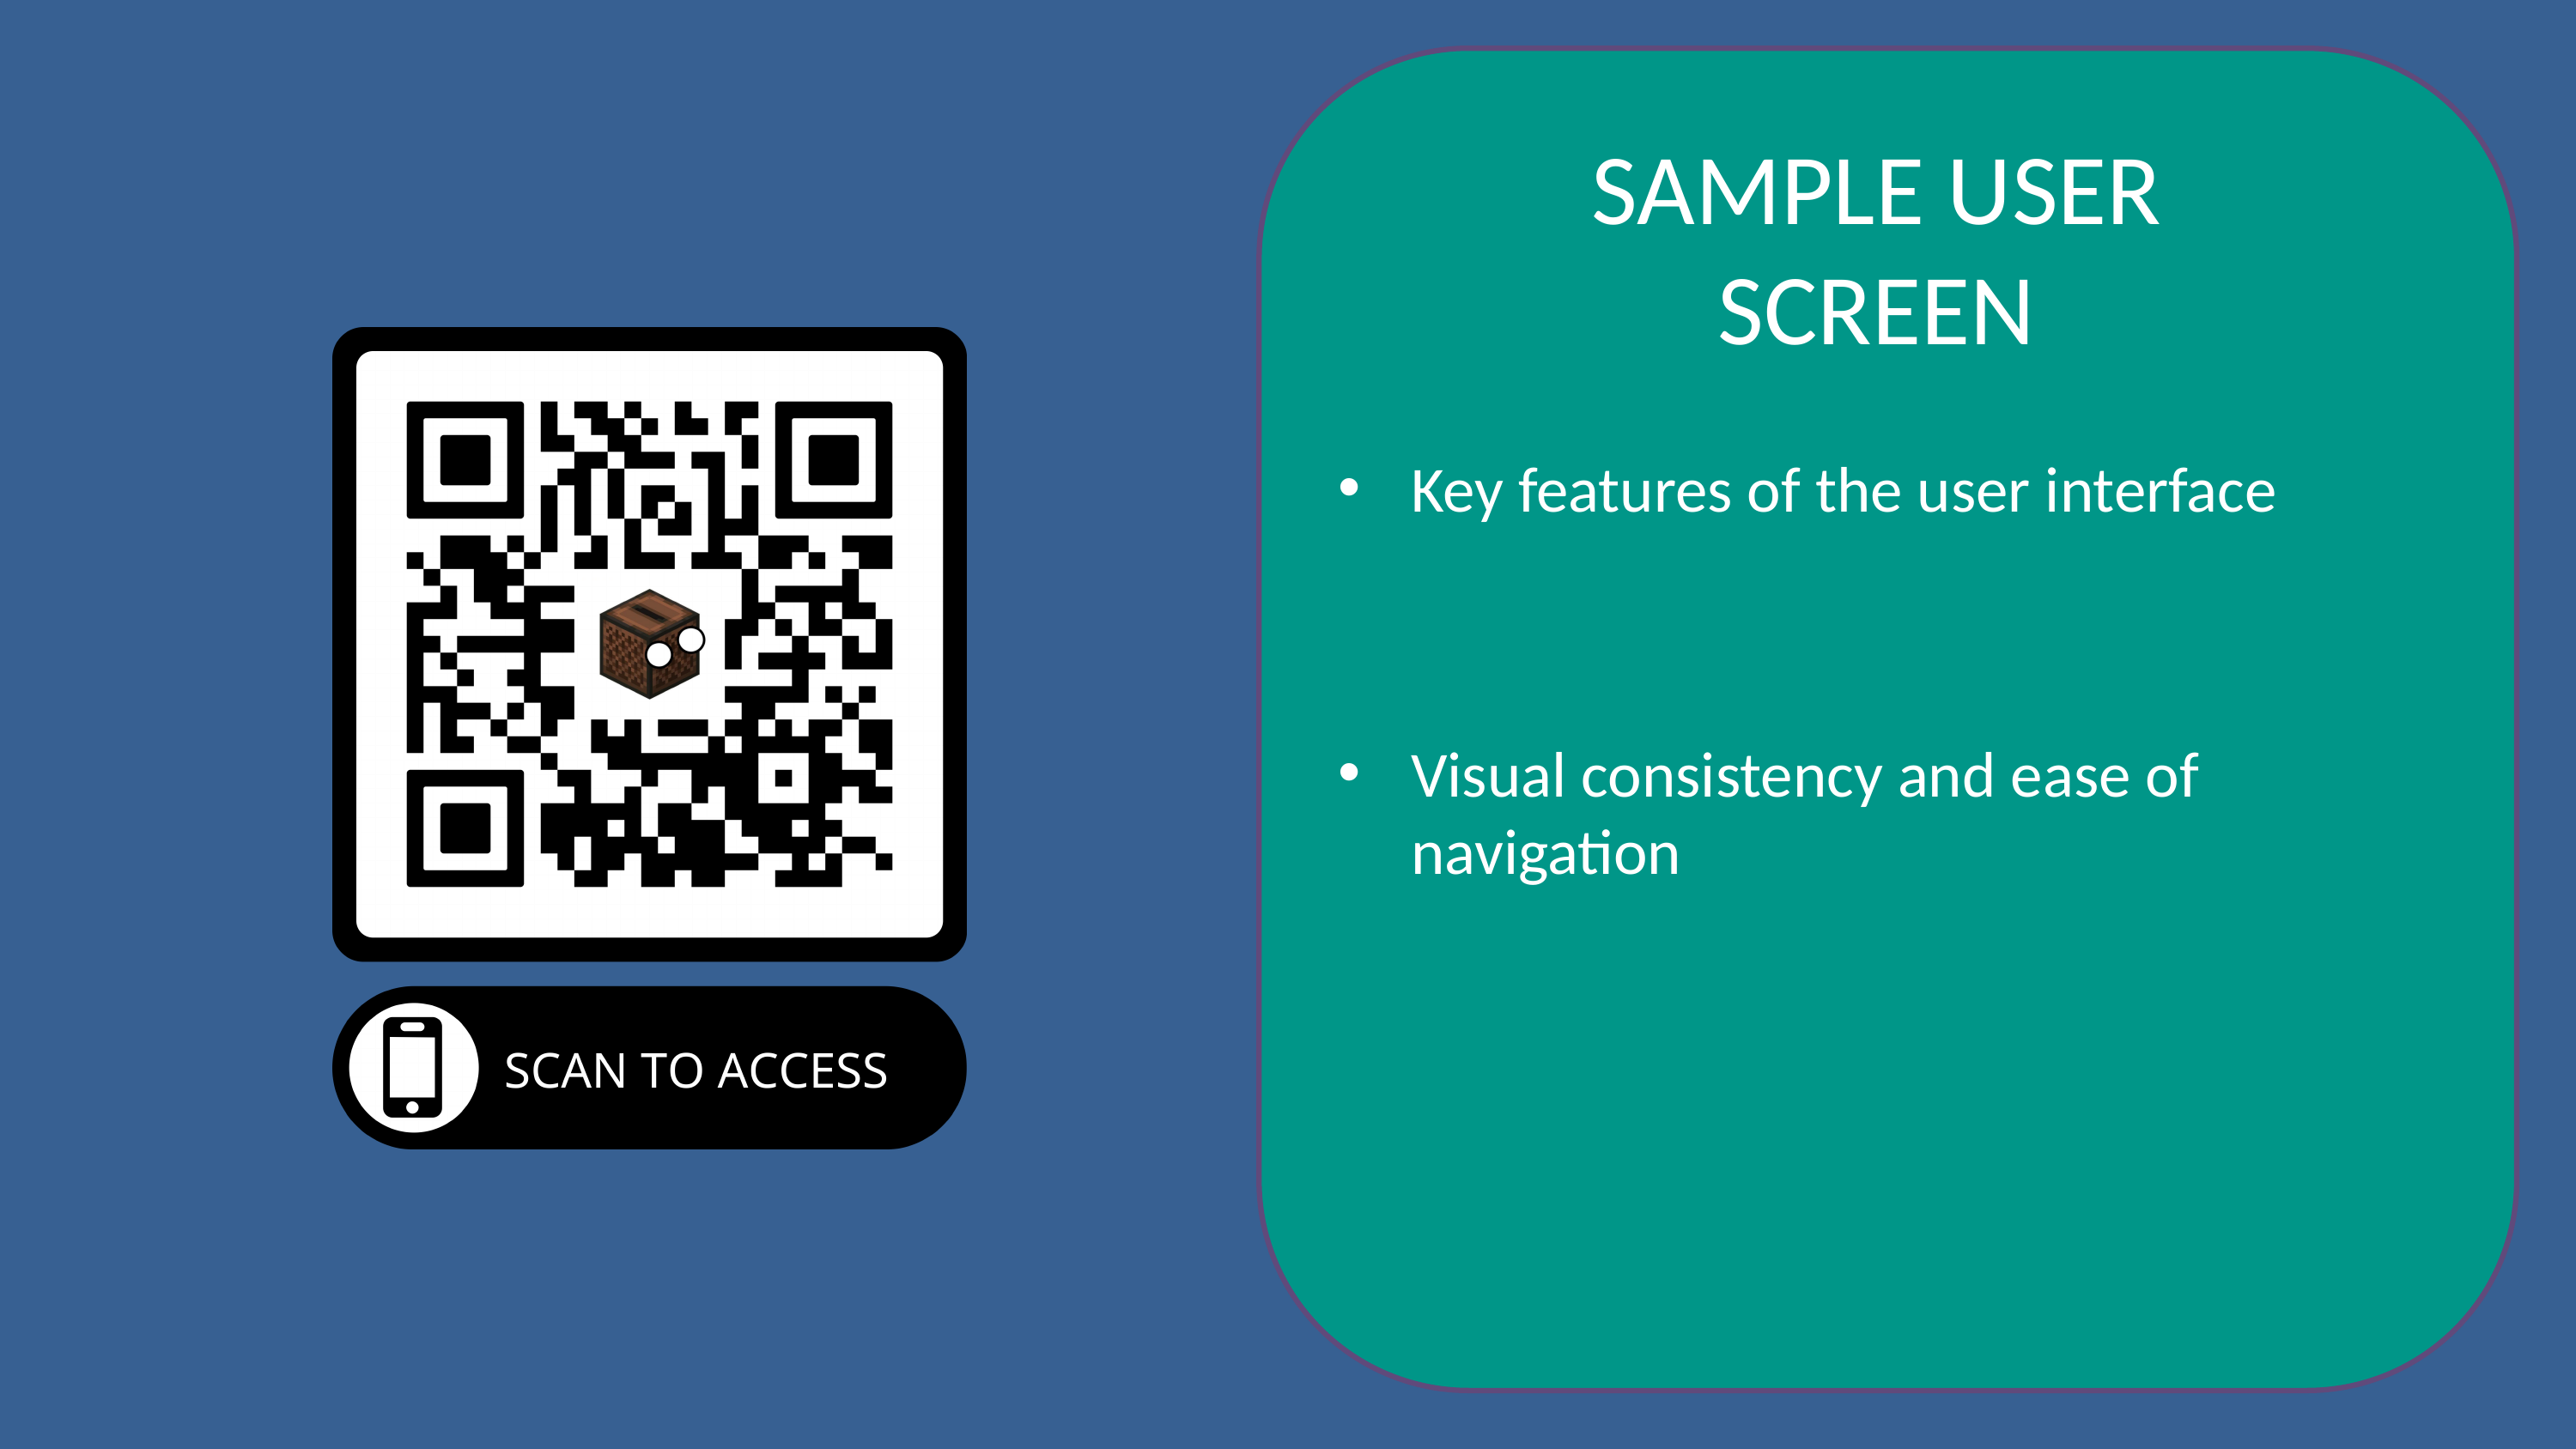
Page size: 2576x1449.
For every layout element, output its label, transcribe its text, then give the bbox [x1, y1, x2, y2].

title SAMPLE USER SCREEN [1547, 123, 2206, 366]
list Key features of the user interface Visual consistency and ease of navigation [1327, 437, 2448, 1150]
picture [332, 327, 968, 1149]
text_box [1259, 48, 2518, 1391]
